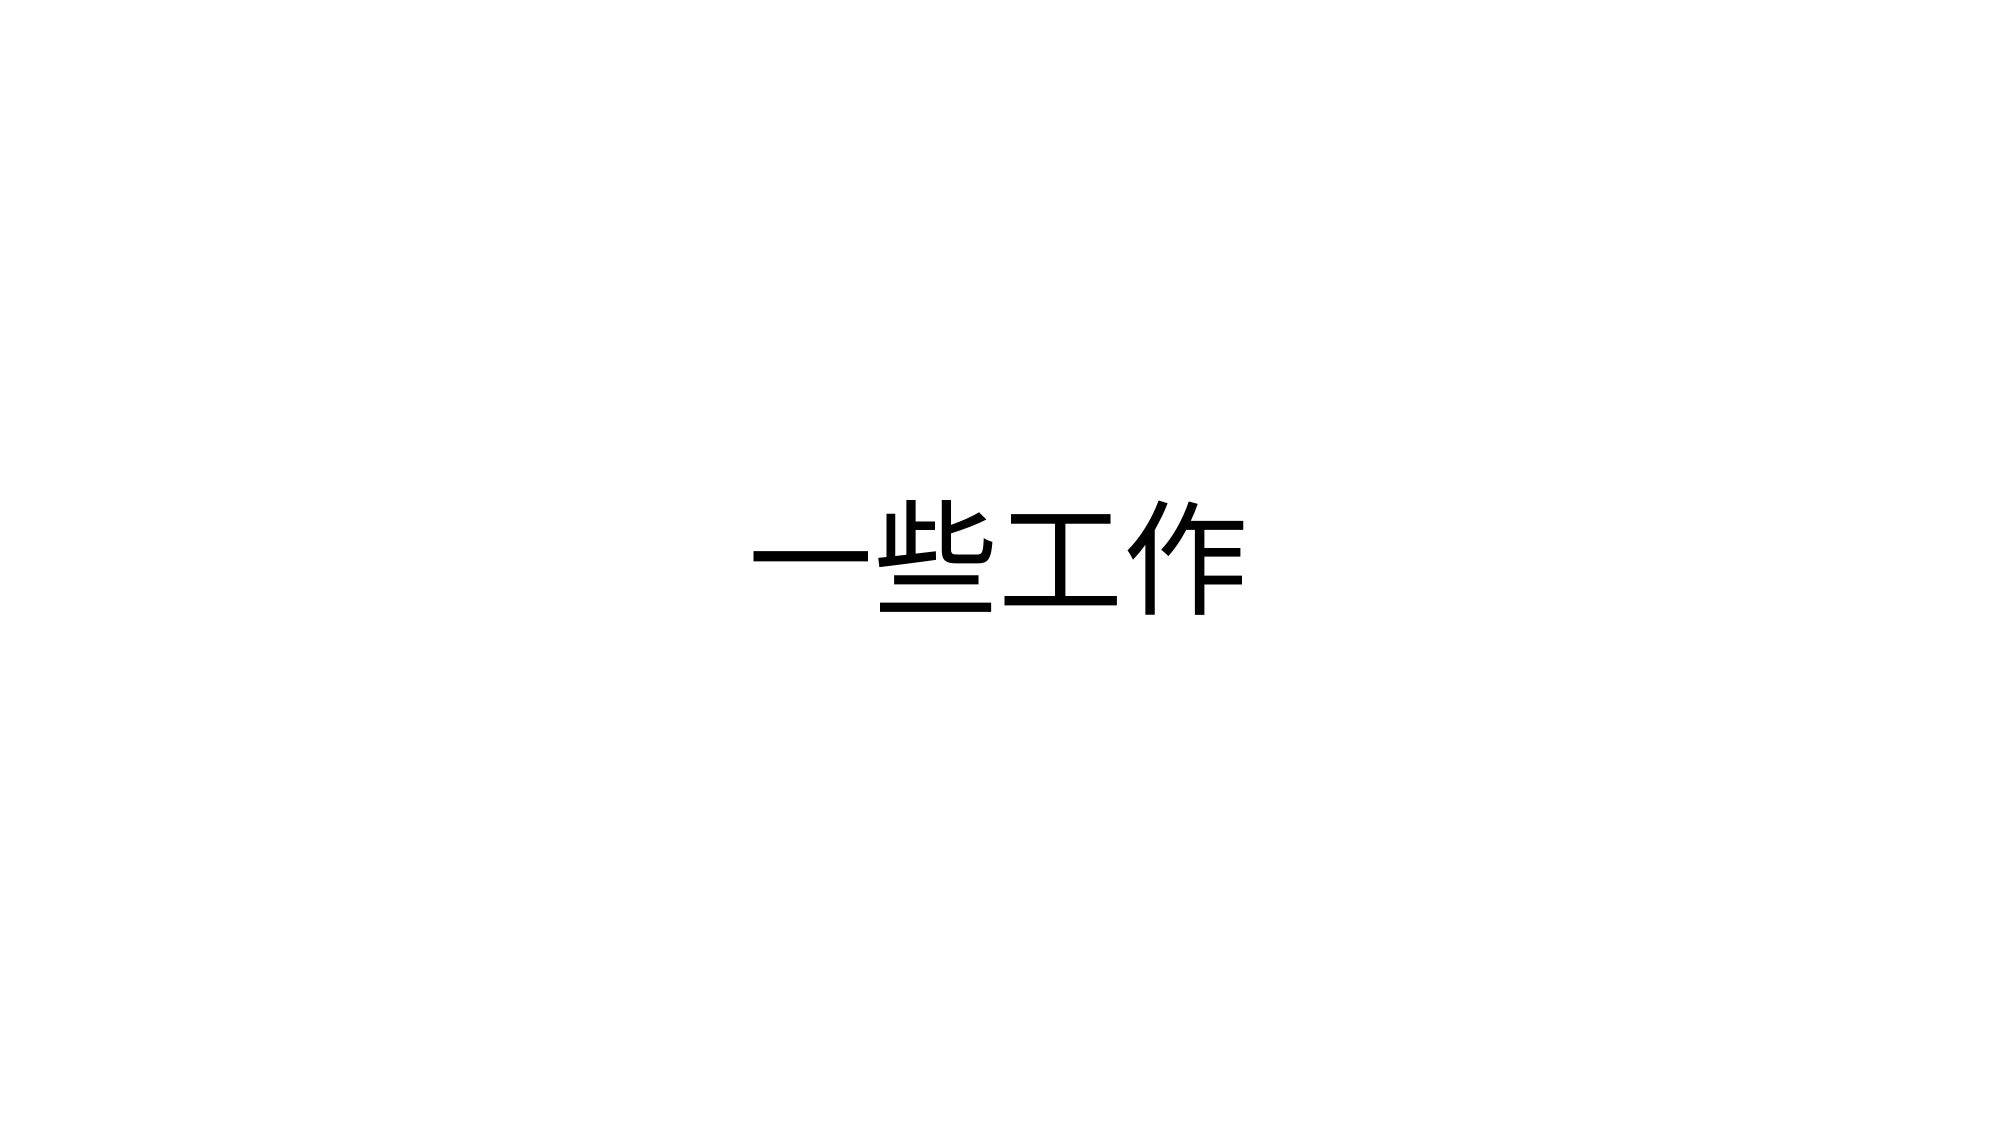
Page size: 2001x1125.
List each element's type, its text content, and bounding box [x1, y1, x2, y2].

title 一些工作 [136, 172, 1862, 641]
